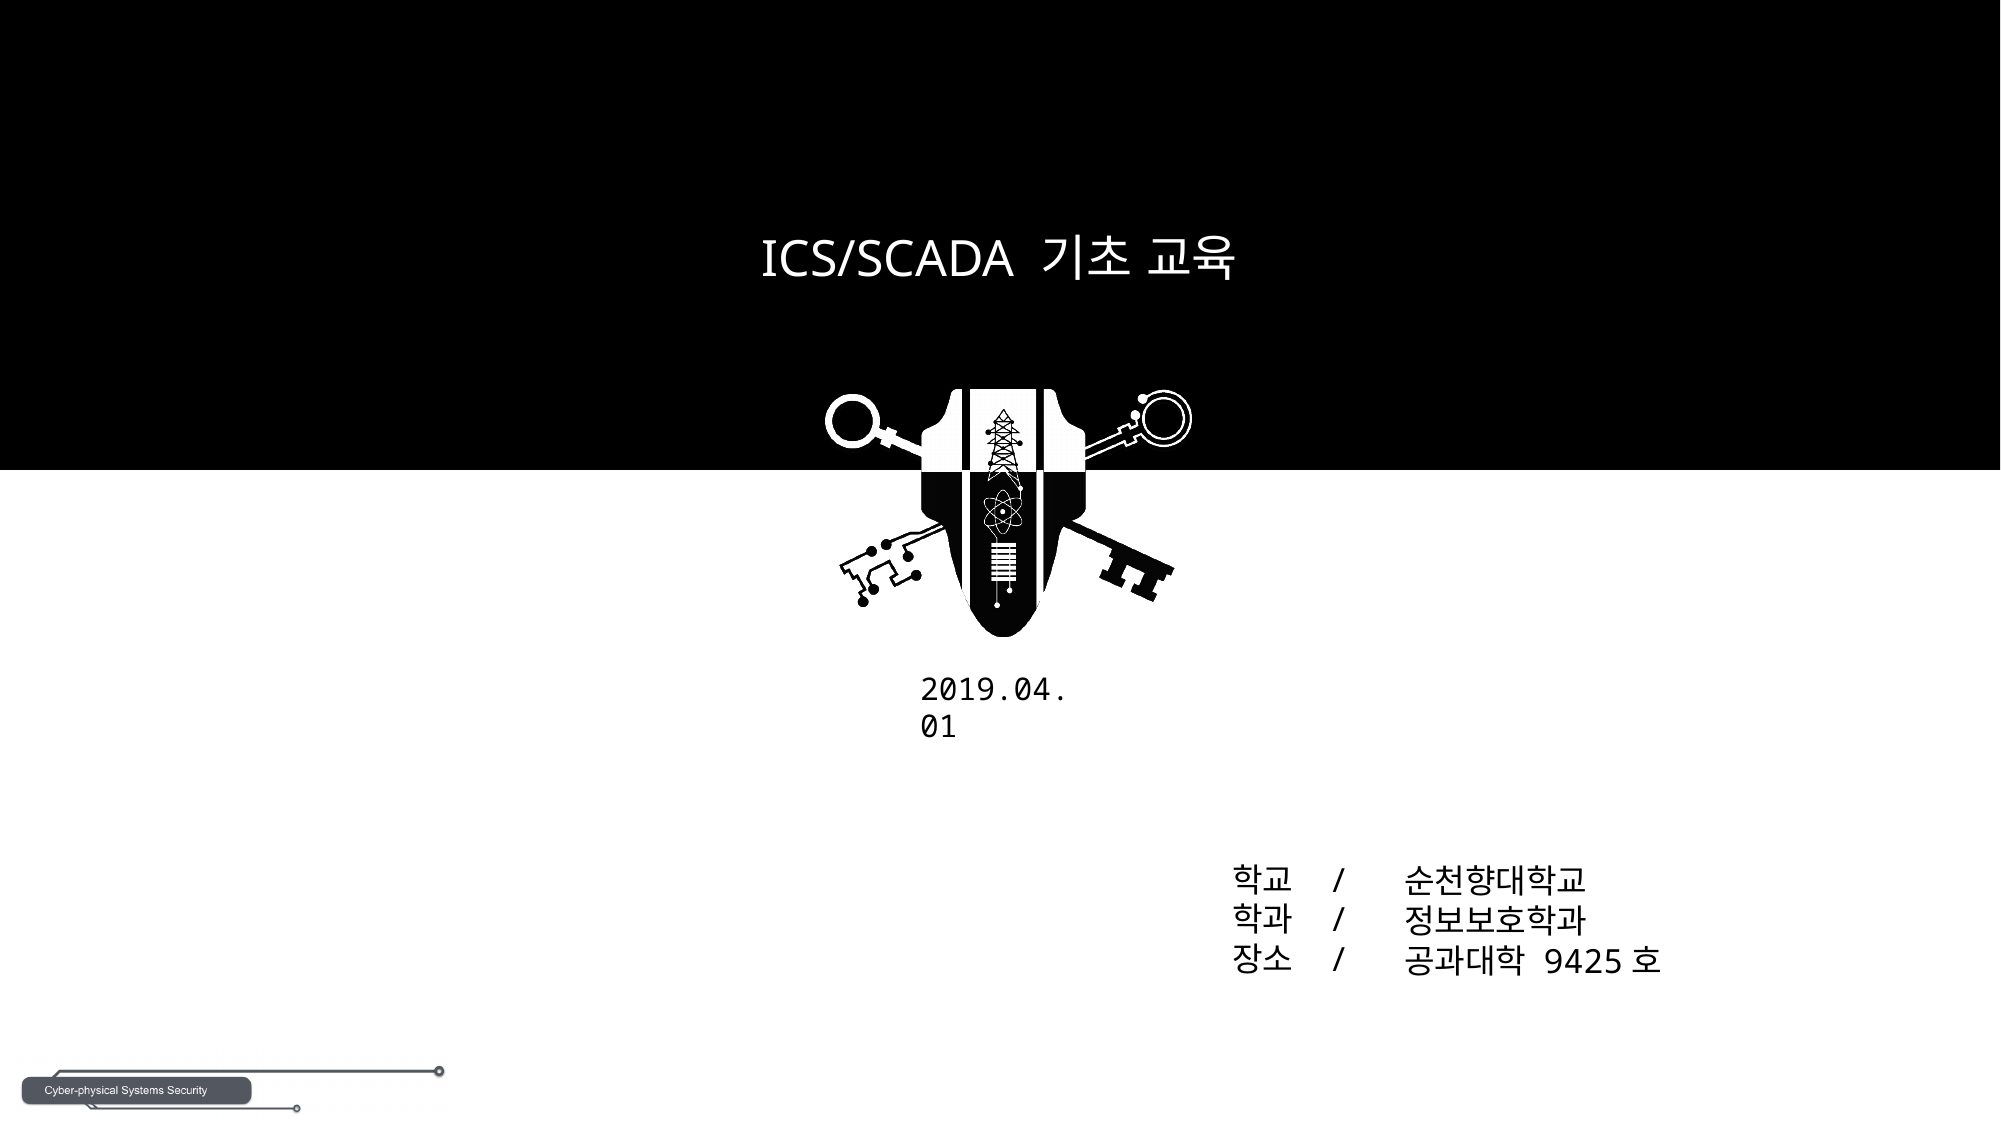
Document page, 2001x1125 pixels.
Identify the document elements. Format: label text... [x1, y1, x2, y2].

text_box 순천향대학교 정보보호학과 공과대학 9425호 [1389, 853, 1906, 988]
picture [12, 1046, 463, 1122]
text_box [0, 0, 2000, 470]
picture [824, 389, 1192, 637]
text_box ICS/SCADA 기초 교육 [313, 219, 1687, 295]
text_box 2019.04.01 [905, 661, 1095, 752]
